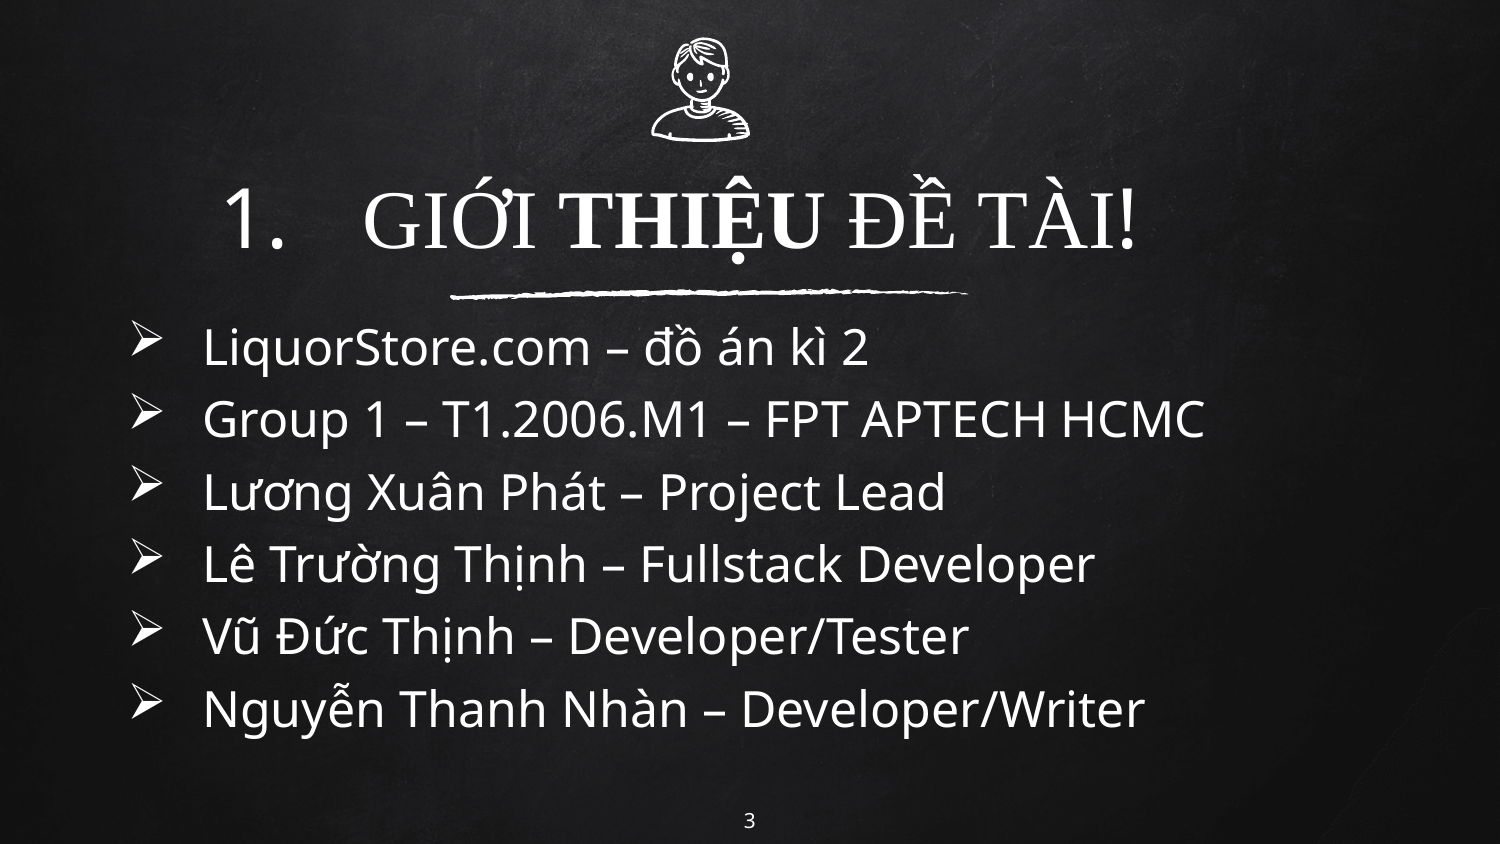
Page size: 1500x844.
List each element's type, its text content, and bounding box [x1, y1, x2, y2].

text_box [651, 37, 750, 142]
text_box GIỚI THIỆU ĐỀ TÀI! [195, 149, 1163, 299]
text_box <number> [704, 792, 795, 844]
text_box LiquorStore.com – đồ án kì 2 Group 1 – T1.2006.M1 – FPT APTECH HCMC Lương Xuân Phát – Project Lead Lê Trường Thịnh – Fullstack Developer Vũ Đức Thịnh – Developer/Tester Nguyễn Thanh Nhàn – Developer/Writer [112, 299, 1350, 429]
picture [0, 0, 1500, 844]
text_box [450, 288, 969, 300]
